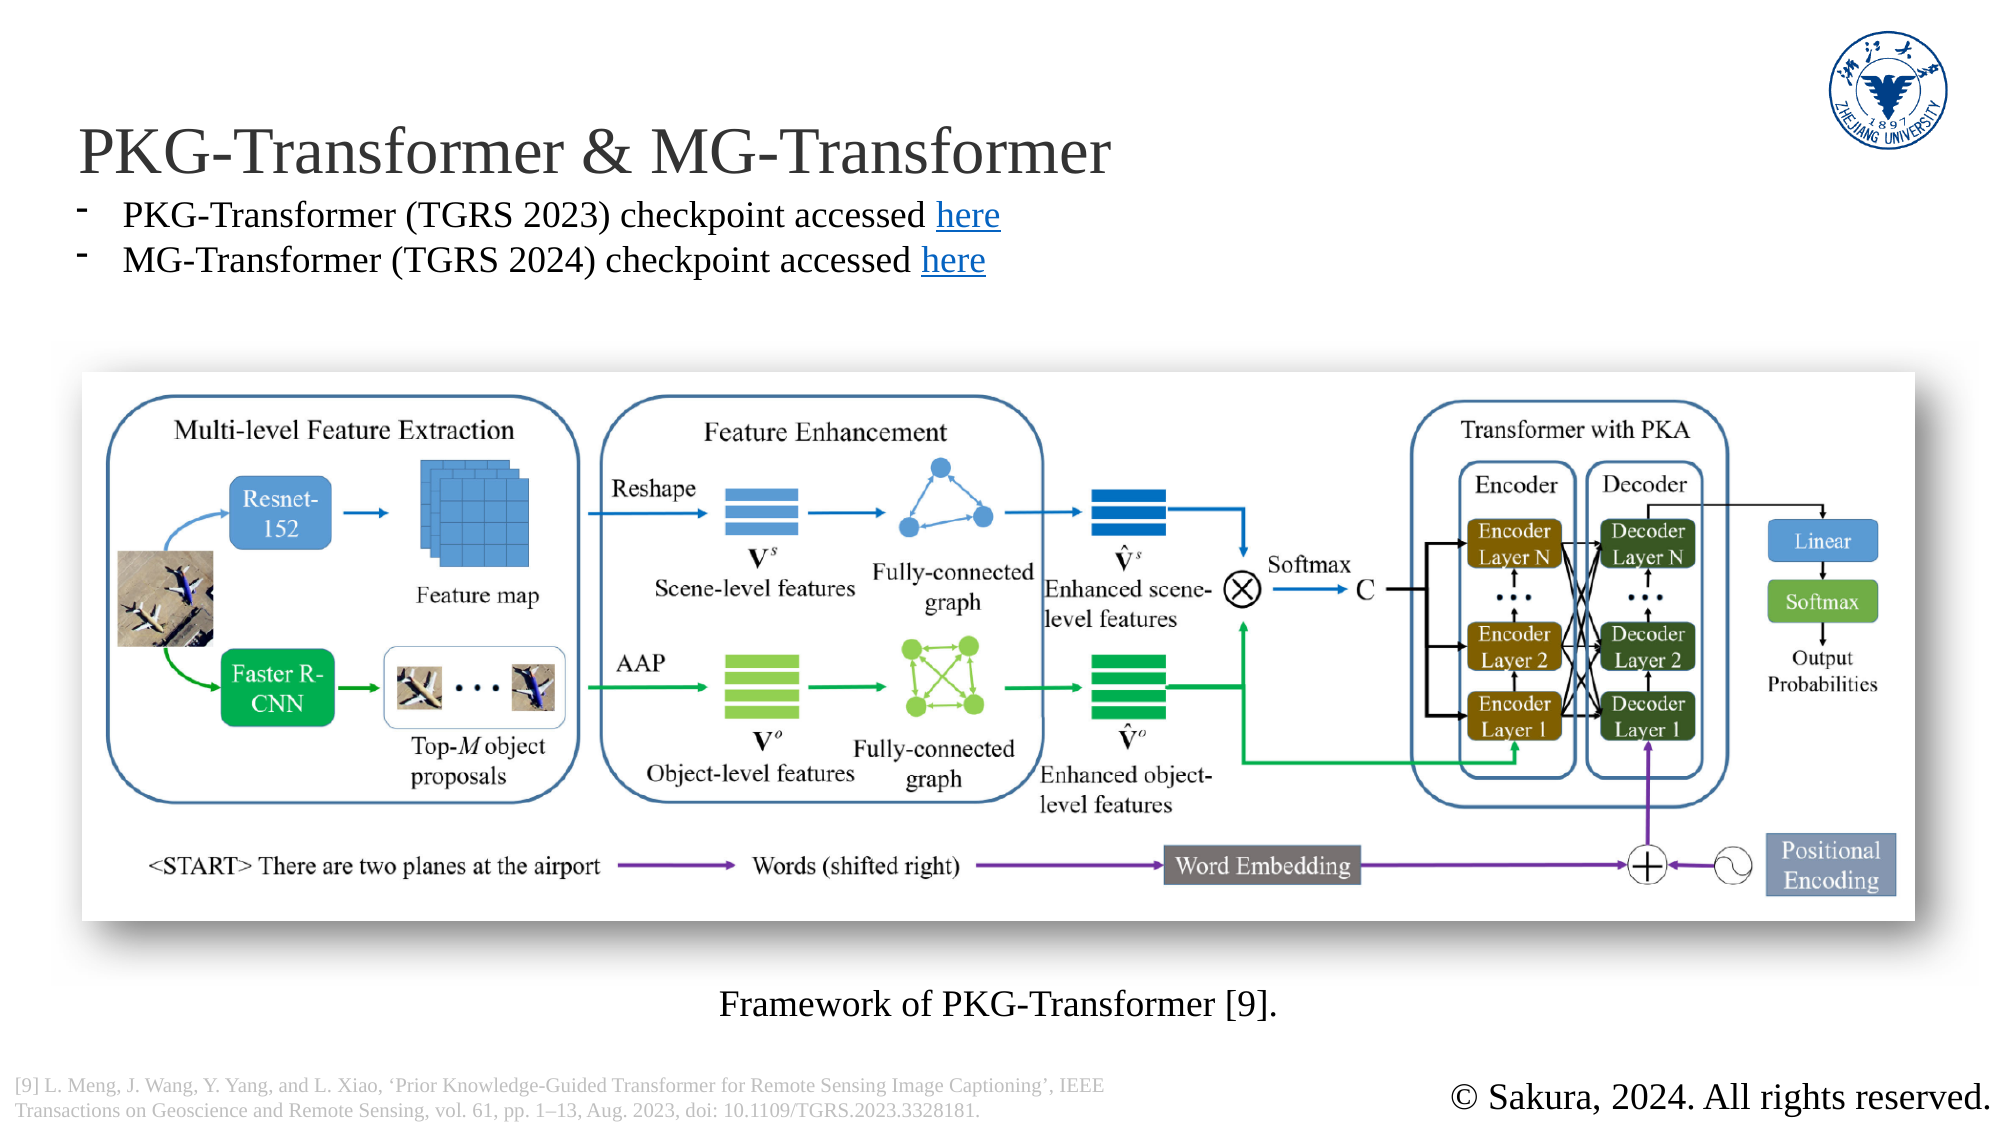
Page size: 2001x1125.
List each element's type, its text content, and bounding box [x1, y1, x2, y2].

text_box PKG-Transformer (TGRS 2023) checkpoint accessed here MG-Transformer (TGRS 2024) checkpoint accessed here [61, 183, 1171, 288]
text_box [1433, 22, 2000, 1125]
text_box Framework of PKG-Transformer [9]. [61, 971, 1433, 1032]
picture [82, 372, 1915, 921]
text_box [9] L. Meng, J. Wang, Y. Yang, and L. Xiao, ‘Prior Knowledge-Guided Transformer for Remote Sensing Image Captioning’, IEEE Transactions on Geoscience and Remote Sensing, vol. 61, pp. 1–13, Aug. 2023, doi: 10.1109/TGRS.2023.3328181. [0, 1064, 1196, 1125]
text_box PKG-Transformer & MG-Transformer [63, 99, 1129, 183]
